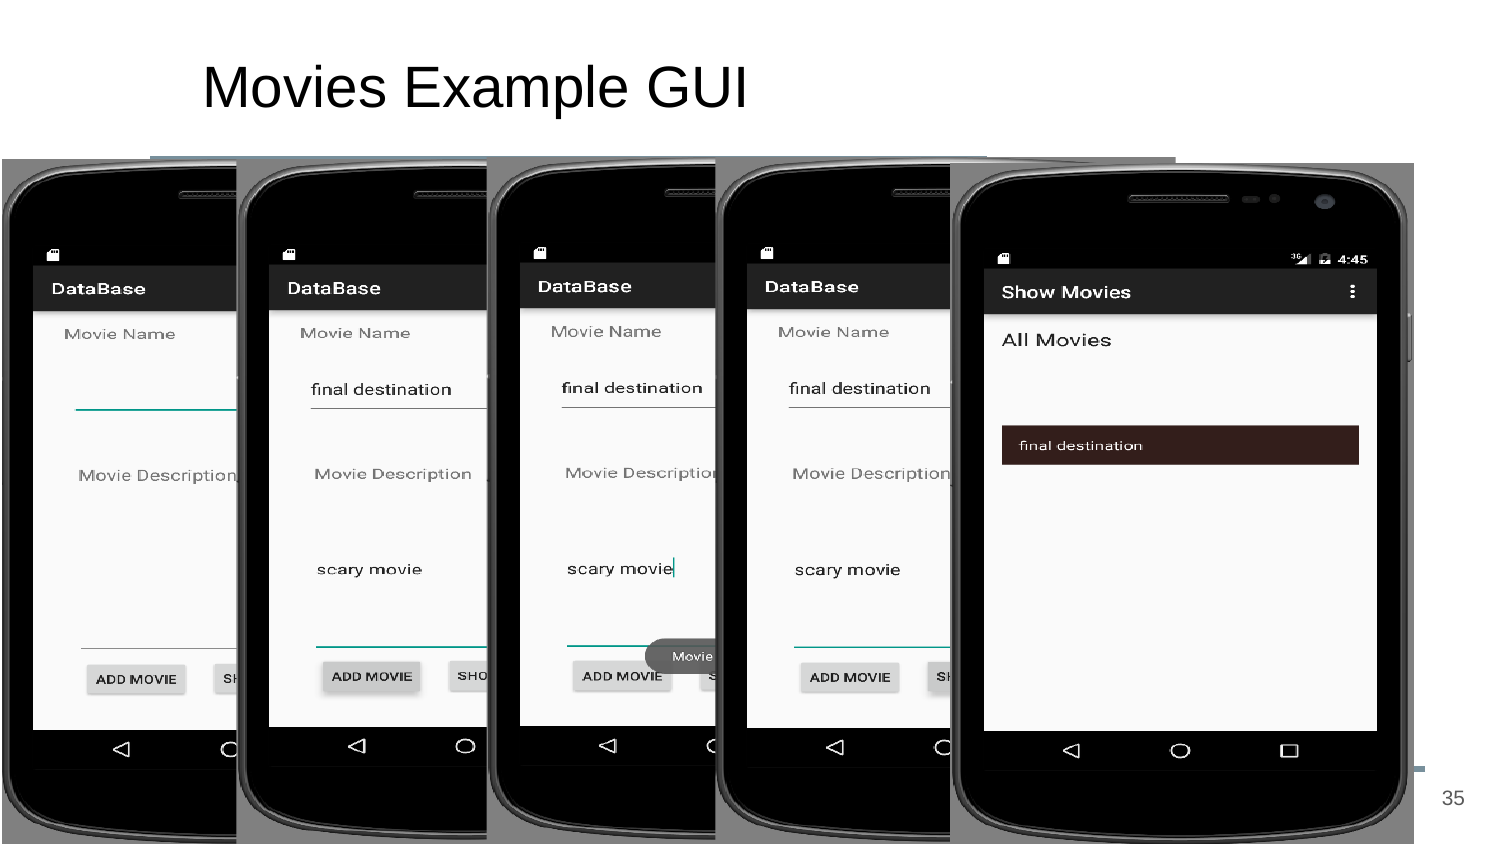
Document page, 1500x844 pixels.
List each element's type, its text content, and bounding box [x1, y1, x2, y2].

picture [2, 157, 1414, 844]
title Movies Example GUI [187, 33, 1375, 161]
slide_number 35 [1418, 764, 1480, 830]
